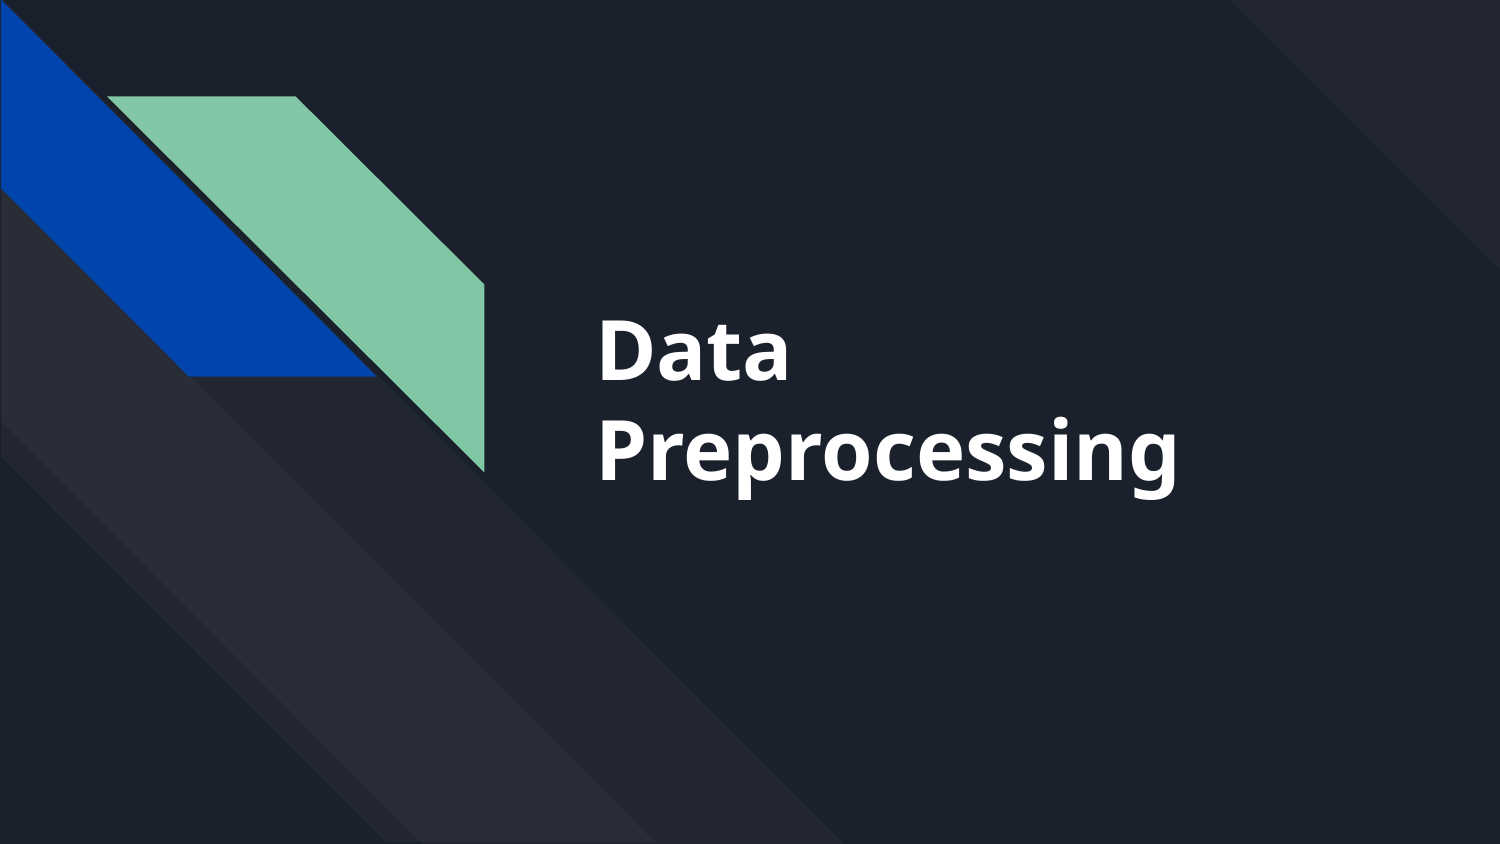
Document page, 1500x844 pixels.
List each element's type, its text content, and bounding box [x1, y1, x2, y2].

title Data Preprocessing [580, 281, 1404, 541]
